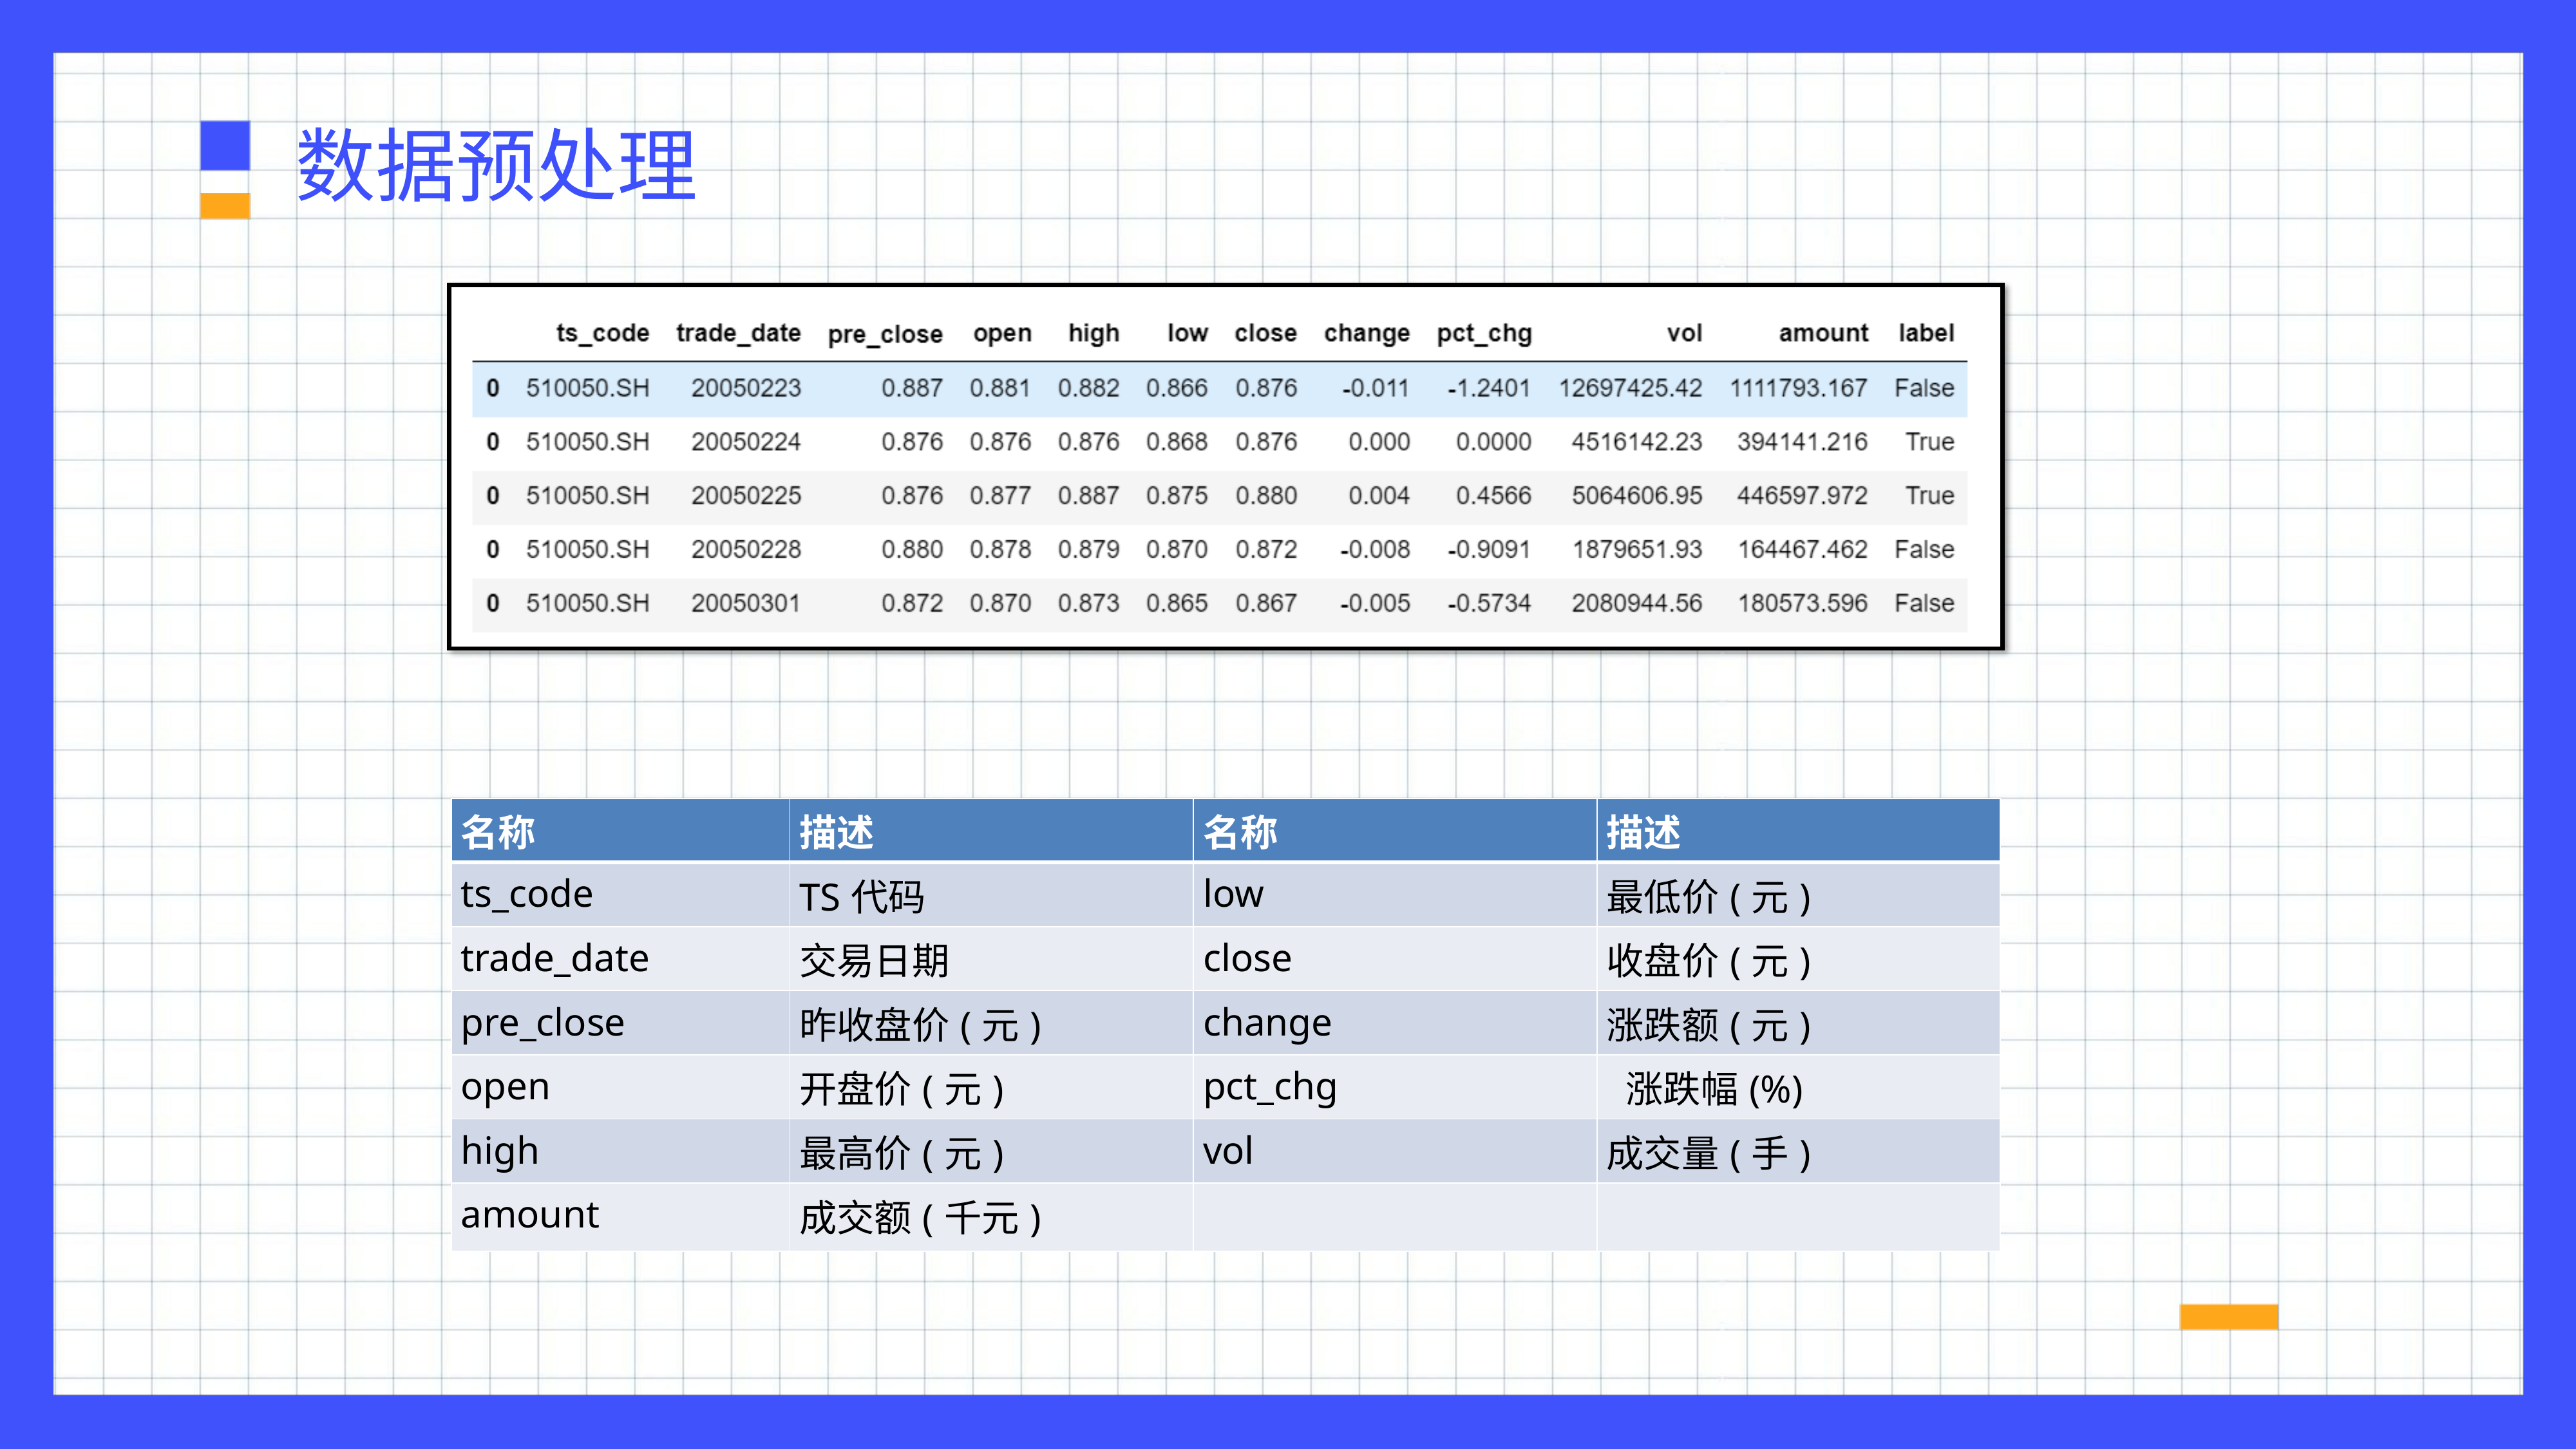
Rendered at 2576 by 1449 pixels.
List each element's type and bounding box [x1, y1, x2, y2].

text_box [198, 119, 252, 222]
picture [0, 0, 2576, 1449]
